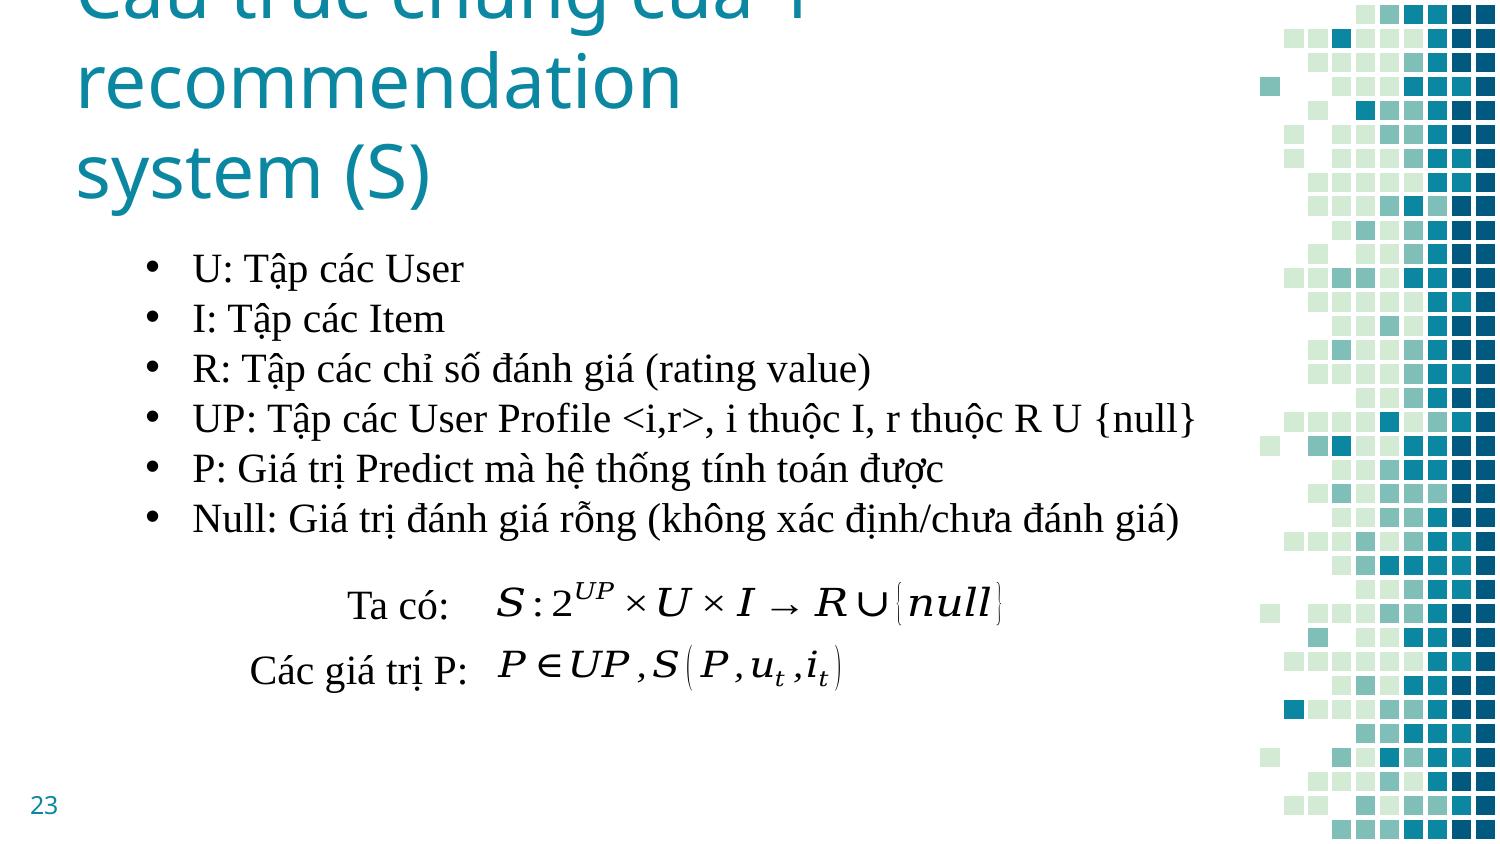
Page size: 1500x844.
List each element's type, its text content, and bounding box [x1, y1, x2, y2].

slide_number 23 [15, 774, 105, 839]
title Cấu trúc chung của 1 recommendation system (S) [60, 33, 947, 229]
text_box Các giá trị P: [234, 635, 496, 701]
text_box Ta có: [332, 570, 496, 635]
text_box U: Tập các User I: Tập các Item R: Tập các chỉ số đánh giá (rating value) UP: Tập các User Profile <i,r>, i thuộc I, r thuộc R U {null} P: Giá trị Predict mà hệ thống tính toán được Null: Giá trị đánh giá rỗng (không xác định/chưa đánh giá) [130, 233, 1262, 549]
